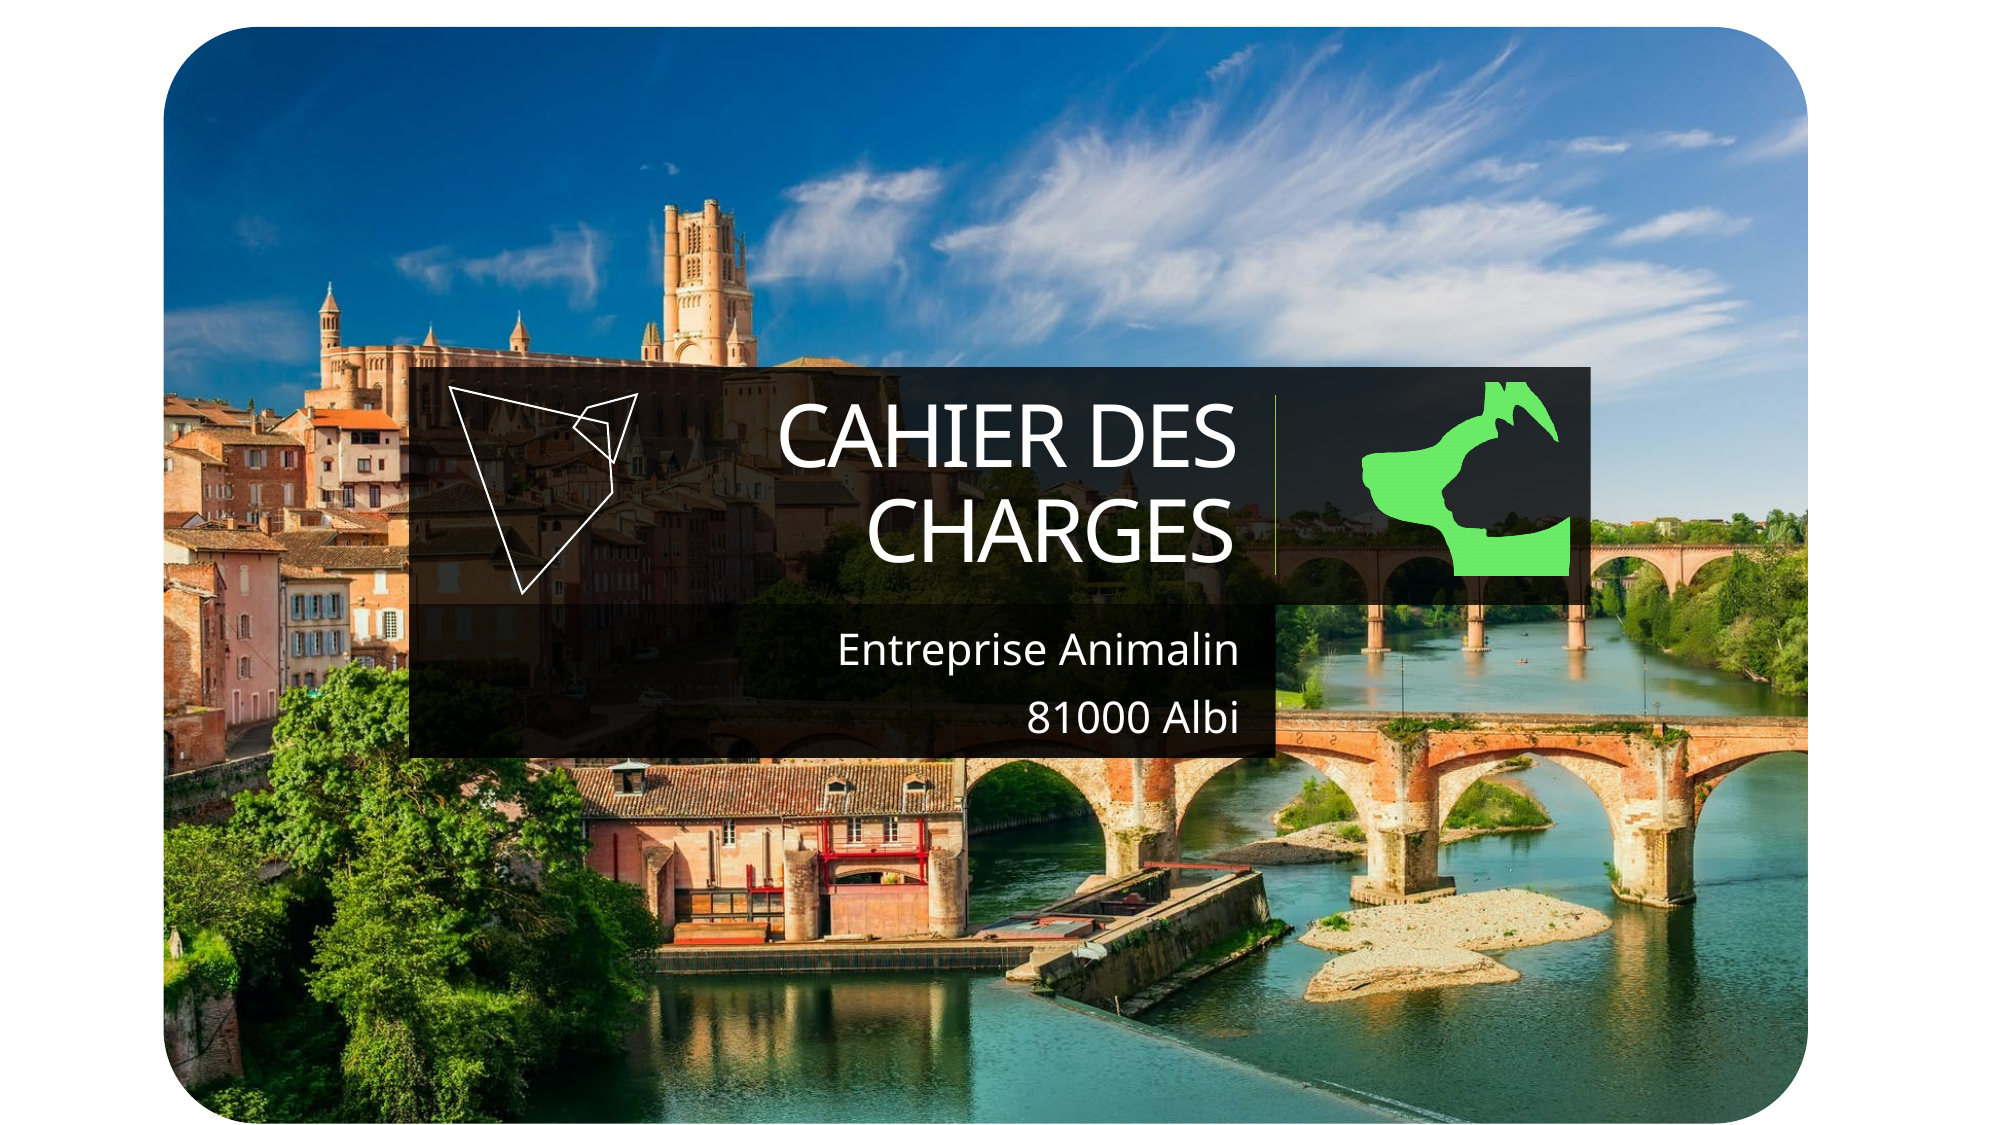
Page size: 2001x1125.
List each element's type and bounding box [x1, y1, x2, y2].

picture [163, 26, 1808, 1124]
text_box [435, 337, 627, 564]
